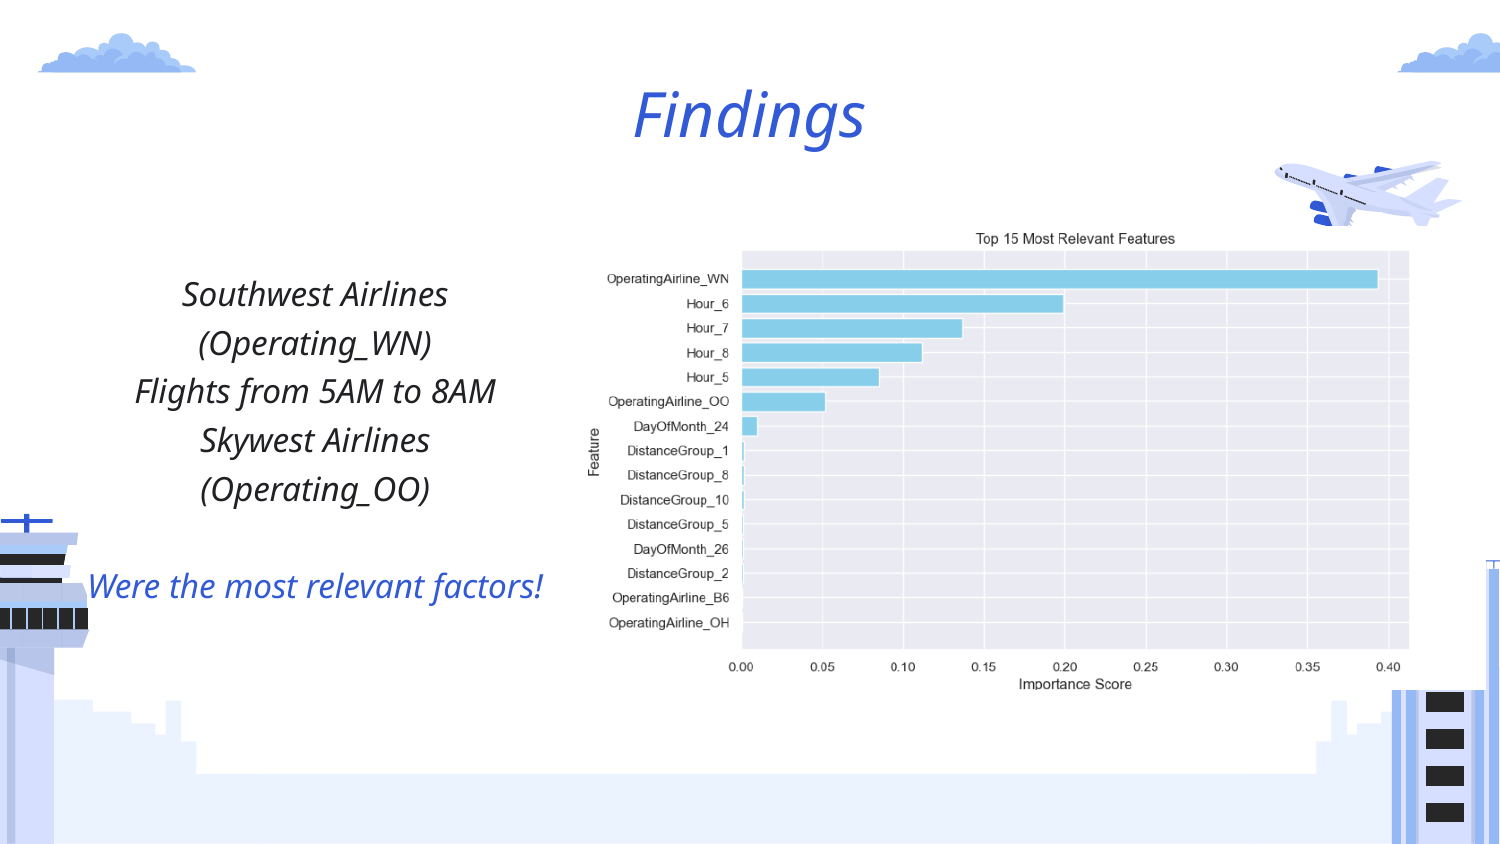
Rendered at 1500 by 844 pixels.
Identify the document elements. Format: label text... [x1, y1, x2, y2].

text_box Southwest Airlines (Operating_WN) Flights from 5AM to 8AM Skywest Airlines (Operating_OO) Were the most relevant factors! [60, 249, 557, 621]
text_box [1274, 160, 1463, 224]
picture [562, 226, 1486, 690]
title Findings [118, 60, 1382, 150]
